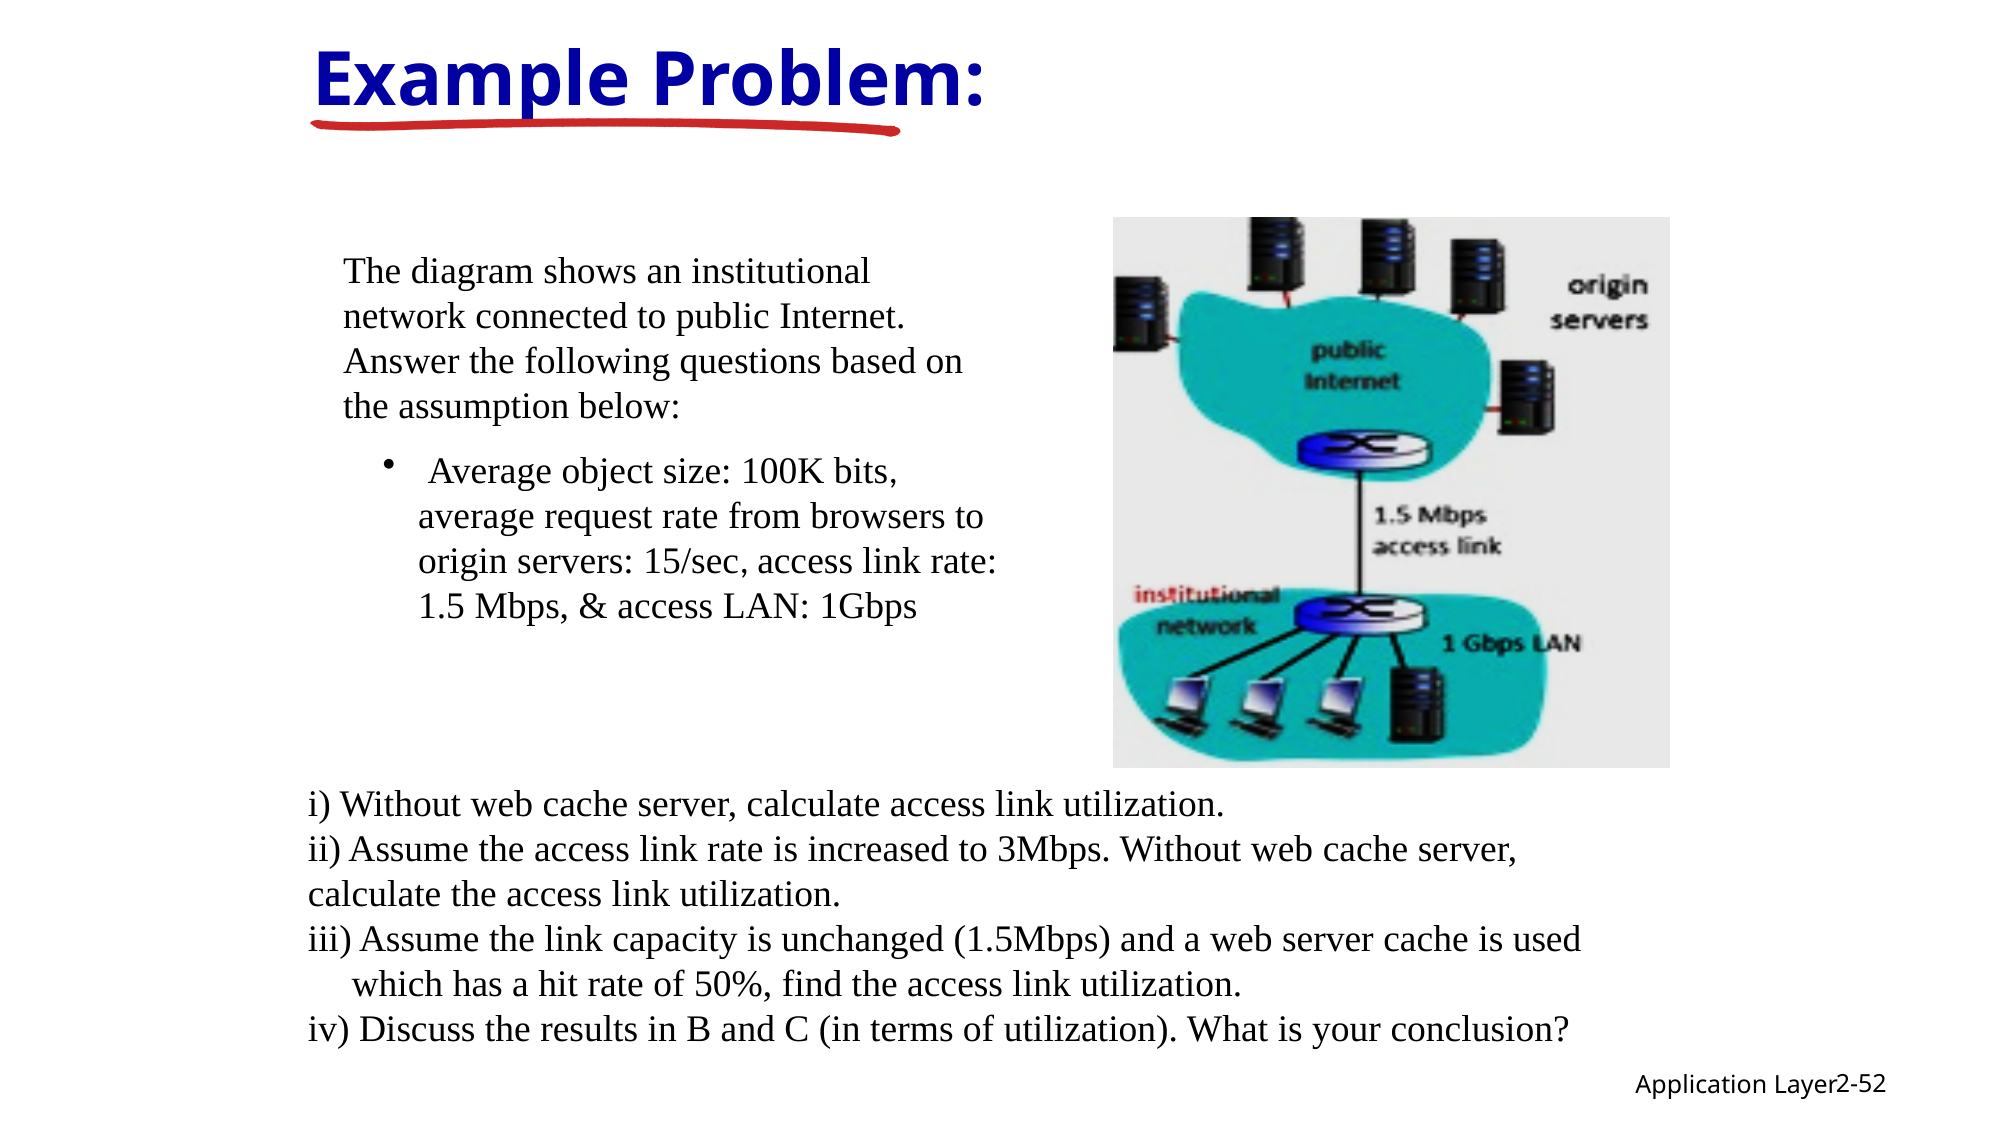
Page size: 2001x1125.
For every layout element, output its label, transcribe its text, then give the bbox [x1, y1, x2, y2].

footer Application Layer [1219, 1060, 1854, 1108]
text_box The diagram shows an institutional network connected to public Internet. Answer the following questions based on the assumption below: Average object size: 100K bits, average request rate from browsers to origin servers: 15/sec, access link rate: 1.5 Mbps, & access LAN: 1Gbps [328, 238, 1019, 674]
text_box i) Without web cache server, calculate access link utilization. ii) Assume the access link rate is increased to 3Mbps. Without web cache server, calculate the access link utilization. iii) Assume the link capacity is unchanged (1.5Mbps) and a web server cache is used which has a hit rate of 50%, find the access link utilization. iv) Discuss the results in B and C (in terms of utilization). What is your conclusion? [293, 771, 1670, 1057]
picture [1112, 217, 1670, 768]
slide_number 2-52 [1820, 1060, 1969, 1106]
picture [306, 113, 907, 142]
title Example Problem: [297, 20, 1604, 142]
